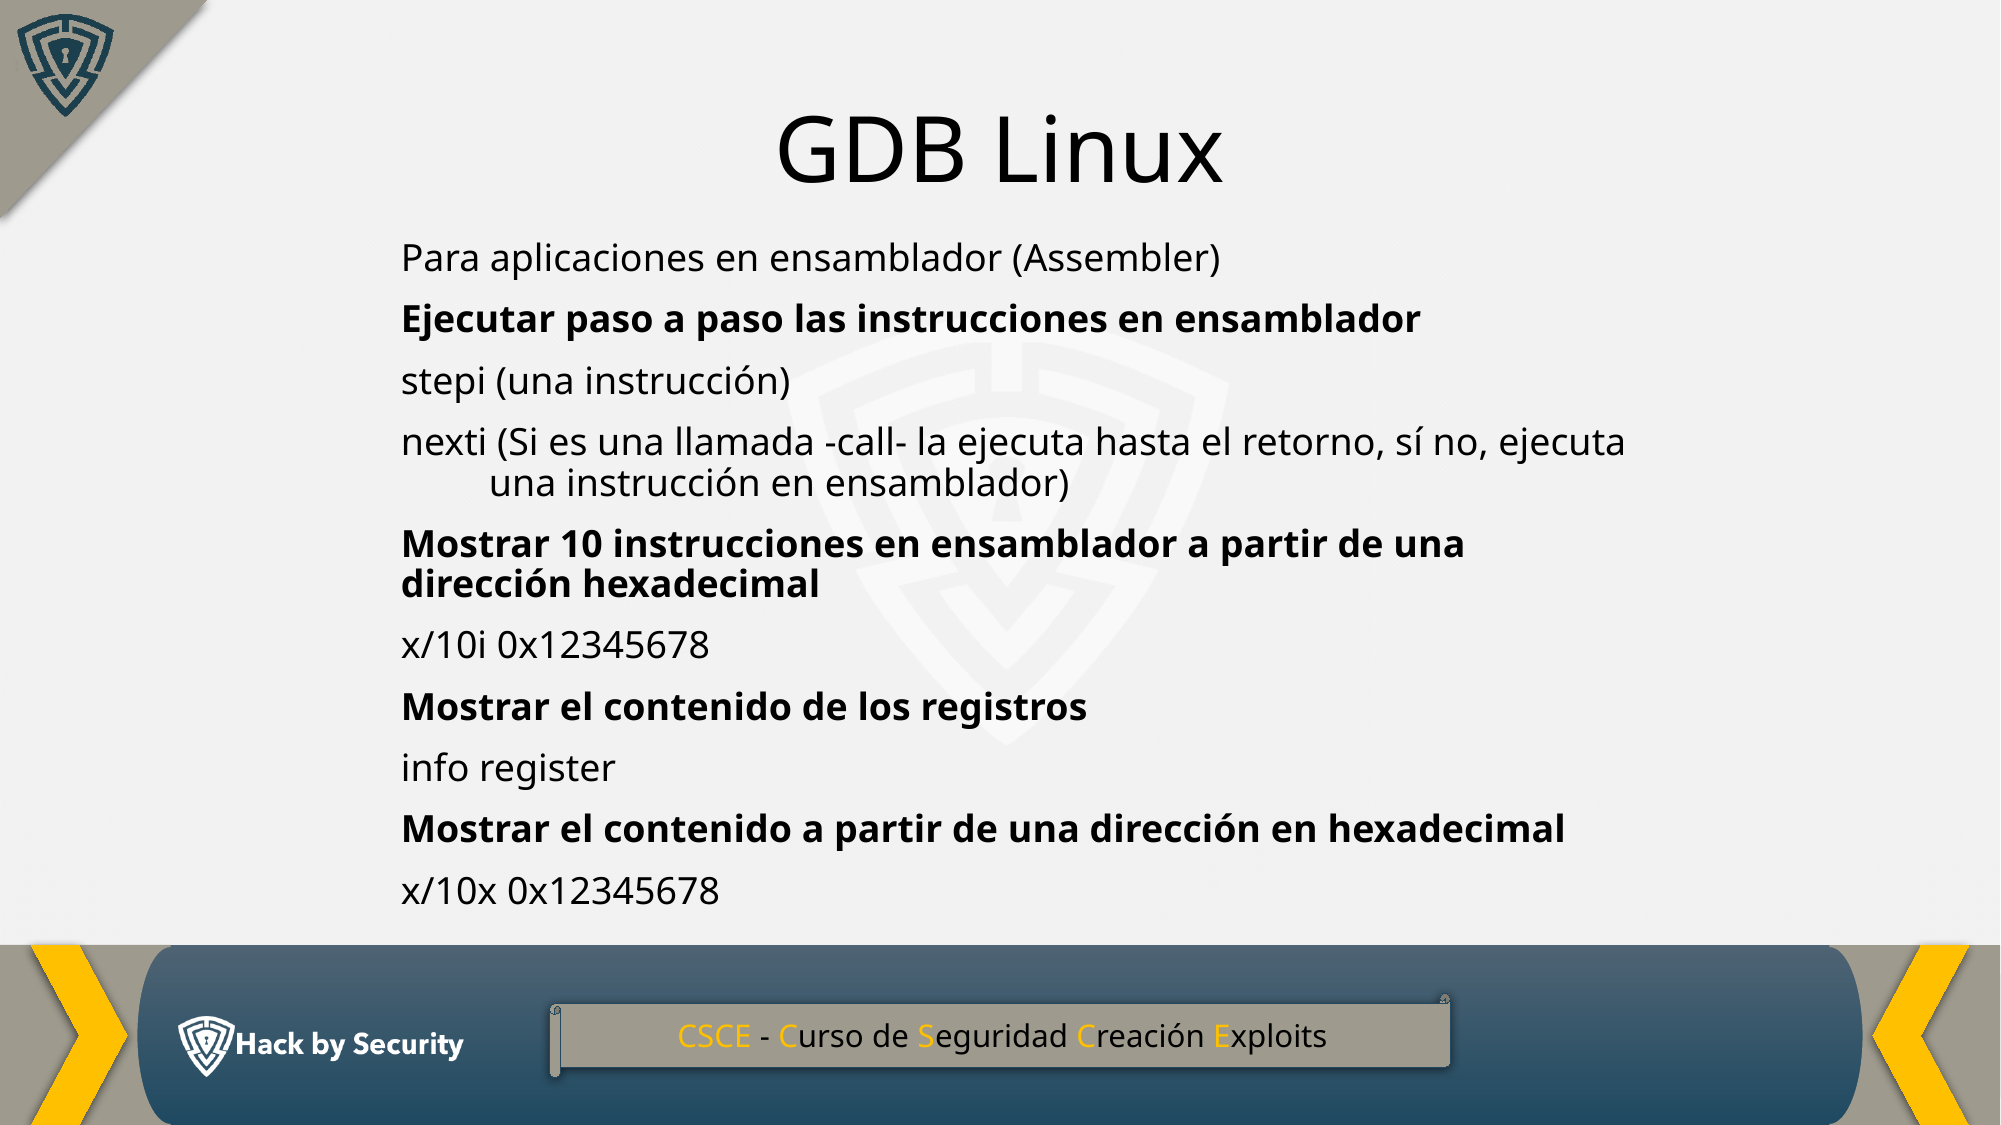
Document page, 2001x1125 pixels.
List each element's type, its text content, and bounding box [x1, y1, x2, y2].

list Para aplicaciones en ensamblador (Assembler) Ejecutar paso a paso las instrucciones en ensamblador stepi (una instrucción) nexti (Si es una llamada -call- la ejecuta hasta el retorno, sí no, ejecuta una instrucción en ensamblador) Mostrar 10 instrucciones en ensamblador a partir de una dirección hexadecimal x/10i 0x12345678 Mostrar el contenido de los registros info register Mostrar el contenido a partir de una dirección en hexadecimal x/10x 0x12345678 [385, 302, 1650, 841]
text_box GDB Linux [0, 3, 2000, 302]
picture [170, 1014, 485, 1080]
